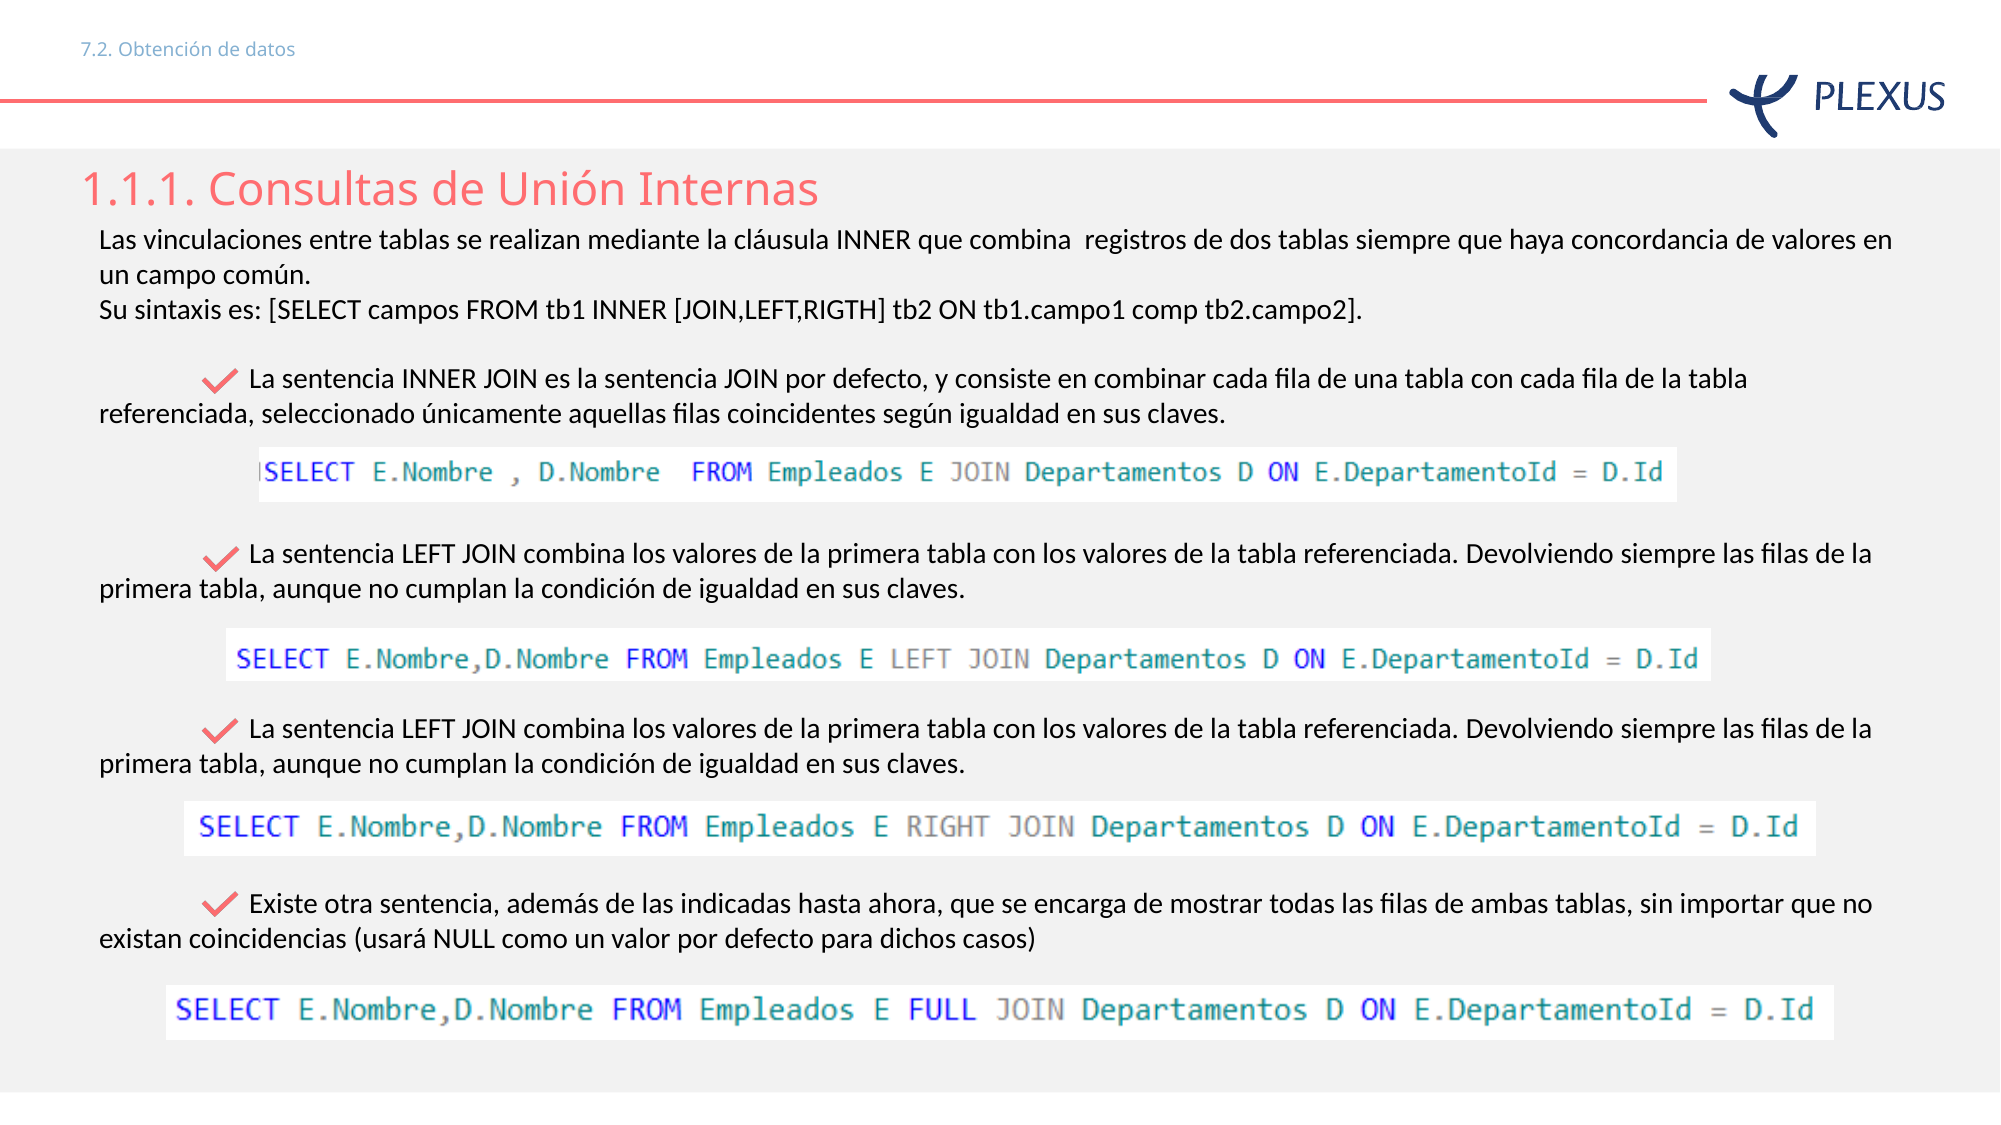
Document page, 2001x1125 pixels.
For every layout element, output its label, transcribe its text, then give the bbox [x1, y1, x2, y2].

picture [201, 885, 239, 923]
picture [201, 362, 239, 400]
text_box Las vinculaciones entre tablas se realizan mediante la cláusula INNER que combina registros de dos tablas siempre que haya concordancia de valores en un campo común. Su sintaxis es: [SELECT campos FROM tb1 INNER [JOIN,LEFT,RIGTH] tb2 ON tb1.campo1 comp tb2.campo2]. La sentencia INNER JOIN es la sentencia JOIN por defecto, y consiste en combinar cada fila de una tabla con cada fila de la tabla referenciada, seleccionado únicamente aquellas filas coincidentes según igualdad en sus claves. La sentencia LEFT JOIN combina los valores de la primera tabla con los valores de la tabla referenciada. Devolviendo siempre las filas de la primera tabla, aunque no cumplan la condición de igualdad en sus claves. La sentencia LEFT JOIN combina los valores de la primera tabla con los valores de la tabla referenciada. Devolviendo siempre las filas de la primera tabla, aunque no cumplan la condición de igualdad en sus claves. Existe otra sentencia, además de las indicadas hasta ahora, que se encarga de mostrar todas las filas de ambas tablas, sin importar que no existan coincidencias (usará NULL como un valor por defecto para dichos casos) [84, 212, 1916, 1067]
picture [202, 540, 240, 578]
picture [166, 985, 1834, 1040]
picture [201, 712, 239, 750]
picture [226, 628, 1711, 681]
picture [184, 801, 1816, 856]
text_box [0, 147, 2000, 1093]
title 7.2. Obtención de datos [65, 32, 1758, 108]
picture [259, 447, 1677, 502]
text_box 1.1.1. Consultas de Unión Internas [65, 152, 1080, 222]
